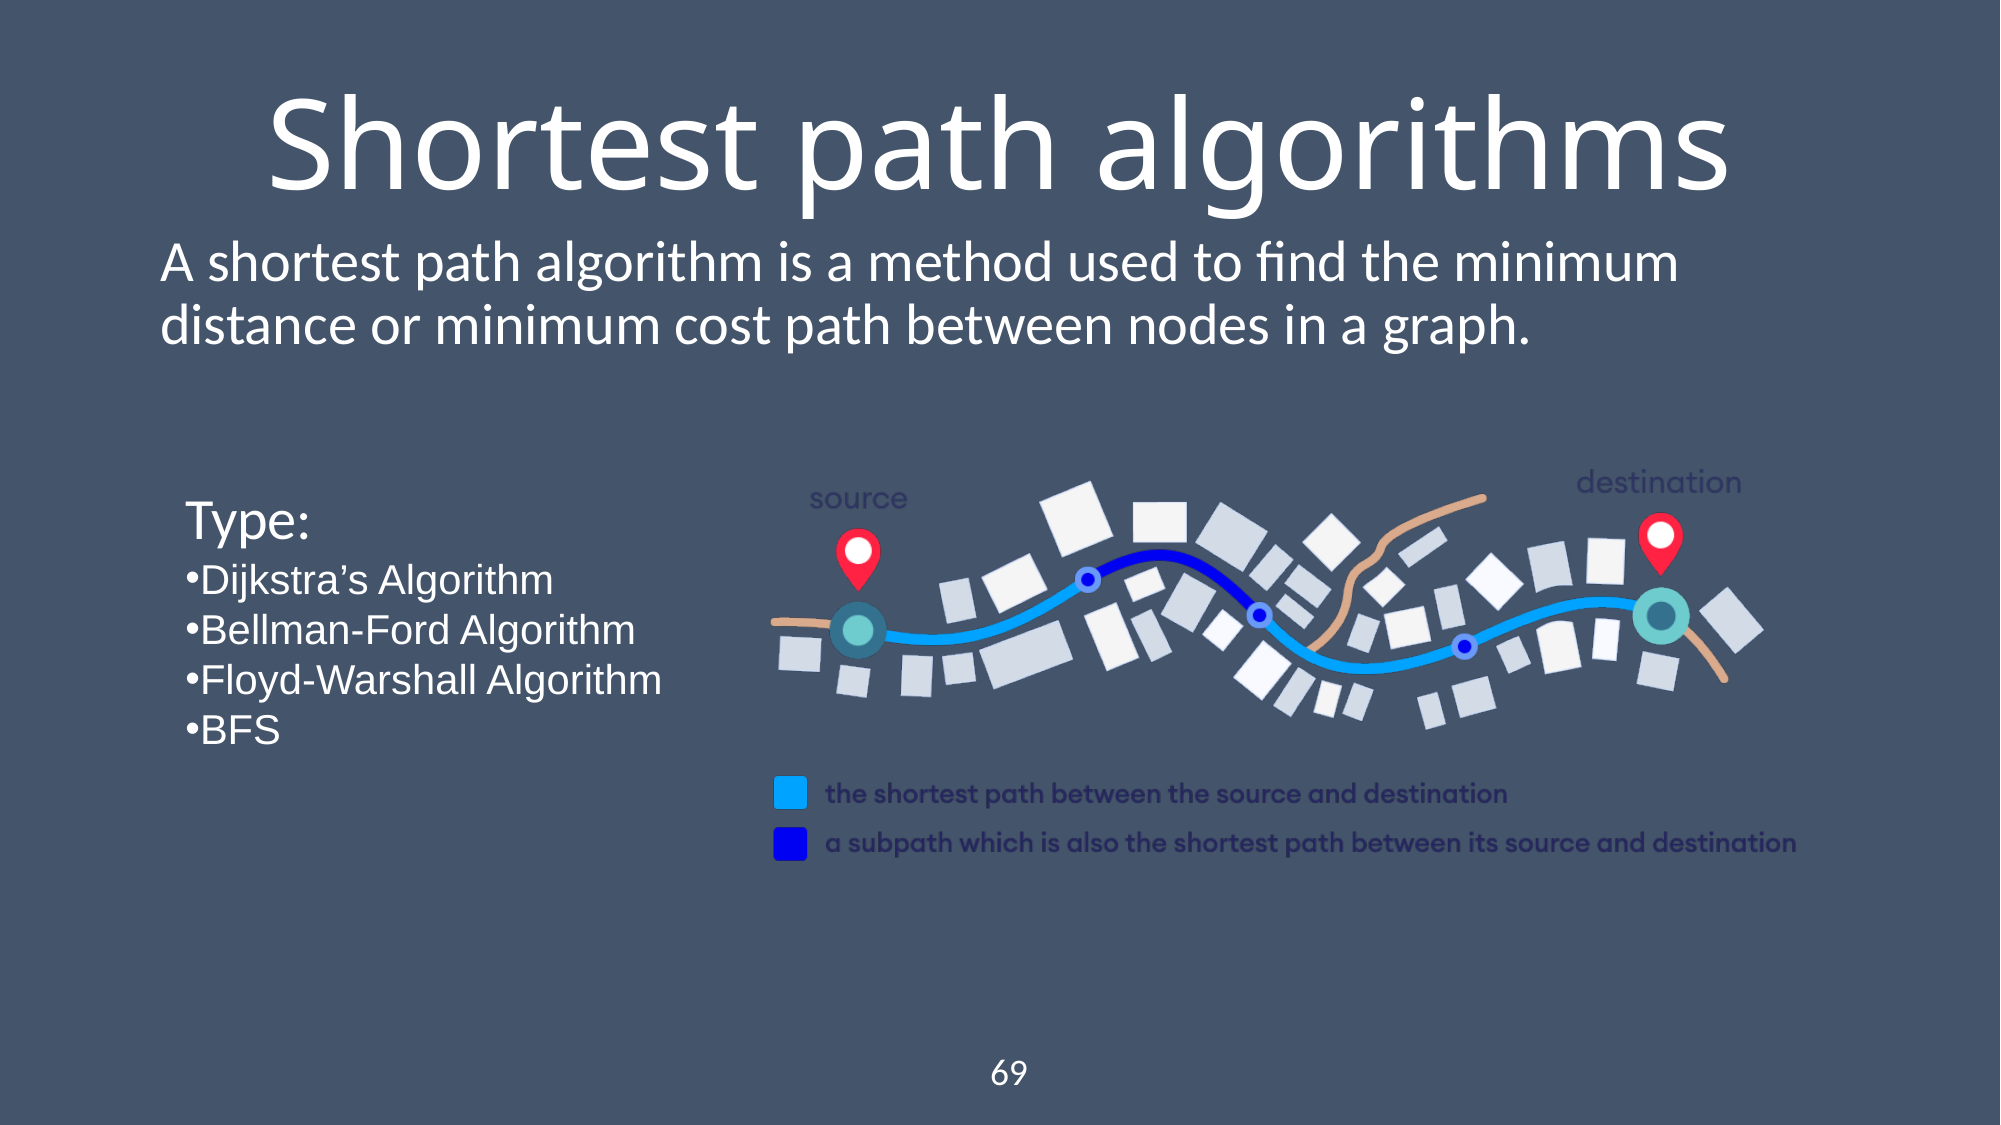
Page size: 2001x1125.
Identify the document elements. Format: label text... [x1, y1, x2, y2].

subtitle A shortest path algorithm is a method used to find the minimum distance or minimum cost path between nodes in a graph. [145, 223, 1900, 394]
text_box 69 [975, 1040, 1050, 1101]
text_box Type: Dijkstra’s Algorithm Bellman-Ford Algorithm Floyd-Warshall Algorithm BFS [170, 482, 484, 818]
title Shortest path algorithms [170, 53, 1830, 223]
picture [484, 370, 2000, 950]
